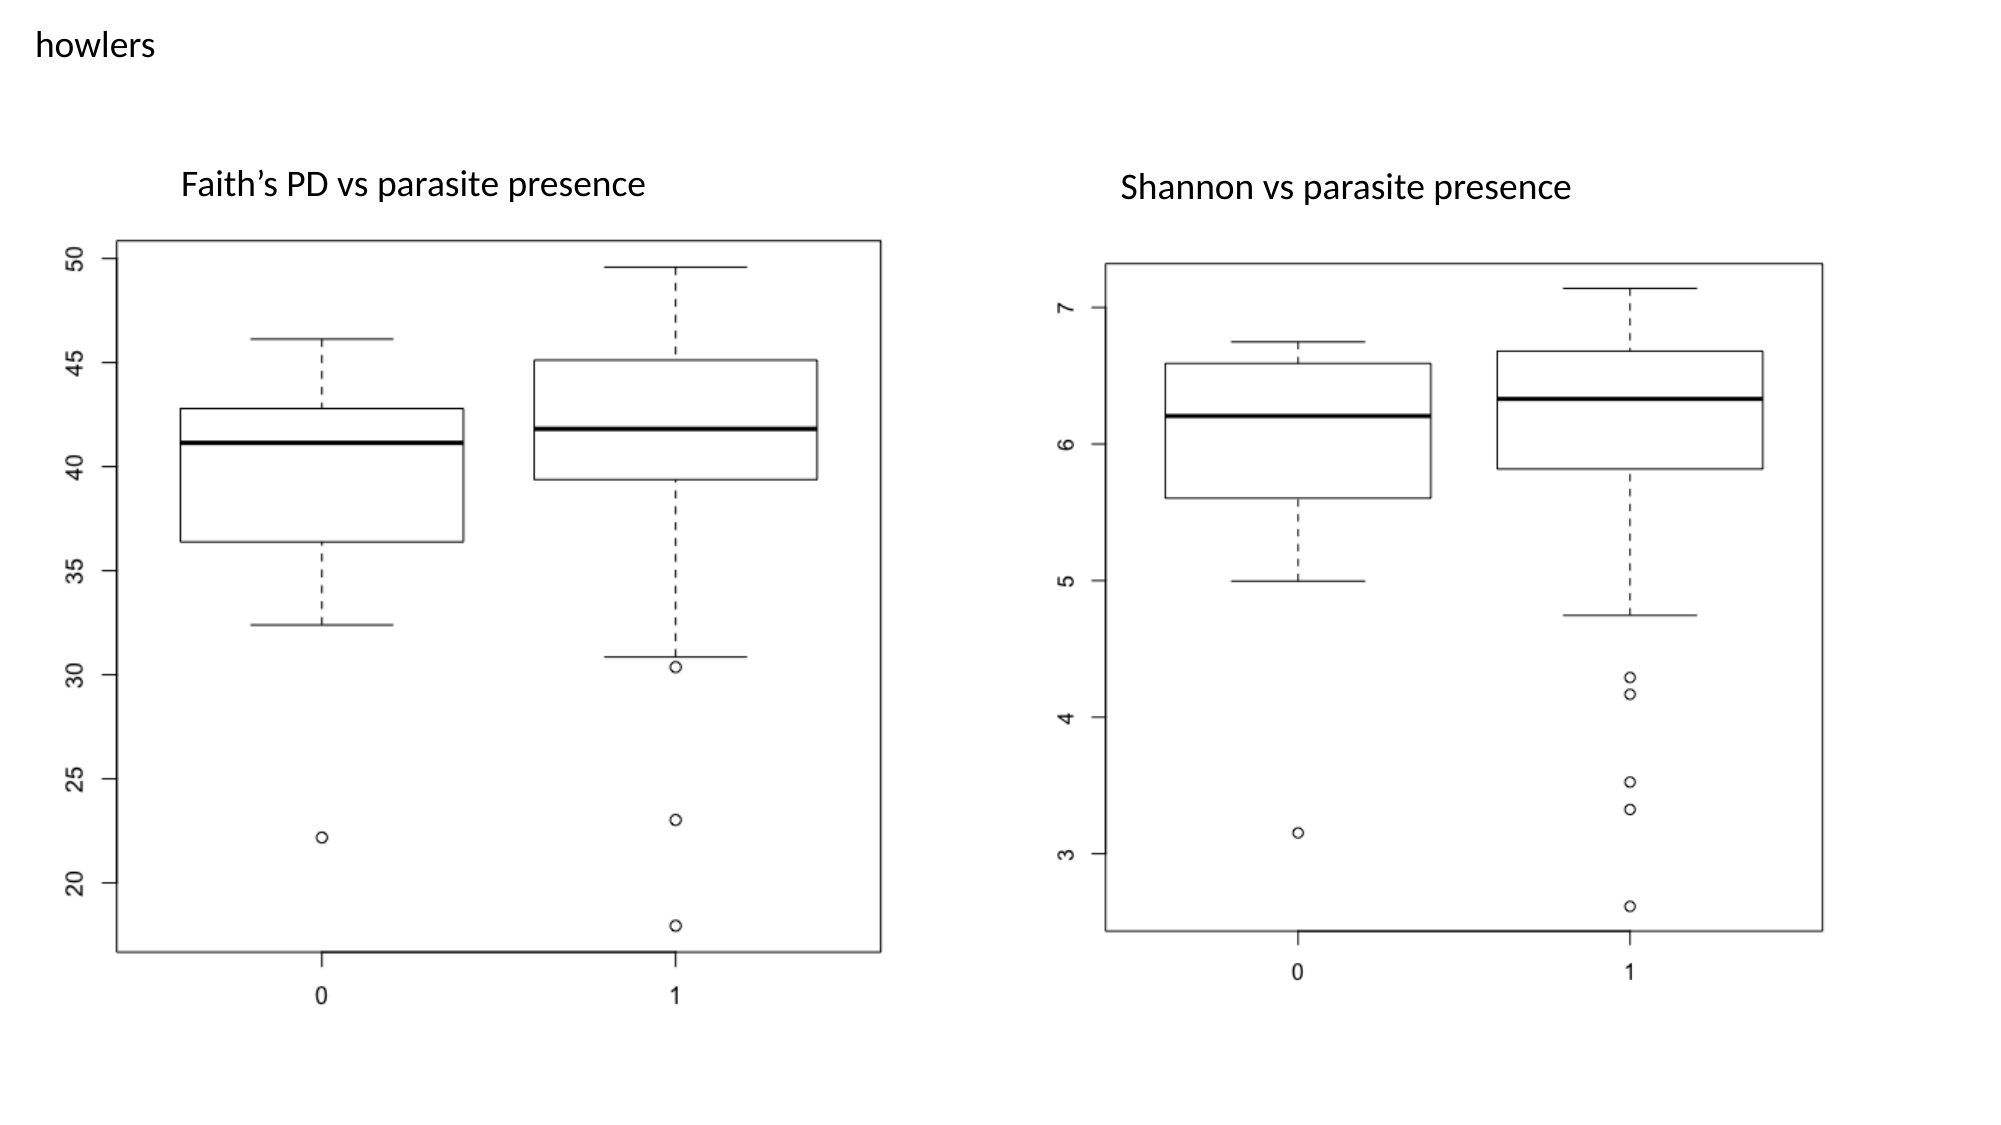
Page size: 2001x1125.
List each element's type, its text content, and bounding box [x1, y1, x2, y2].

picture [996, 154, 1879, 1068]
picture [0, 124, 941, 1098]
text_box howlers [20, 12, 540, 73]
